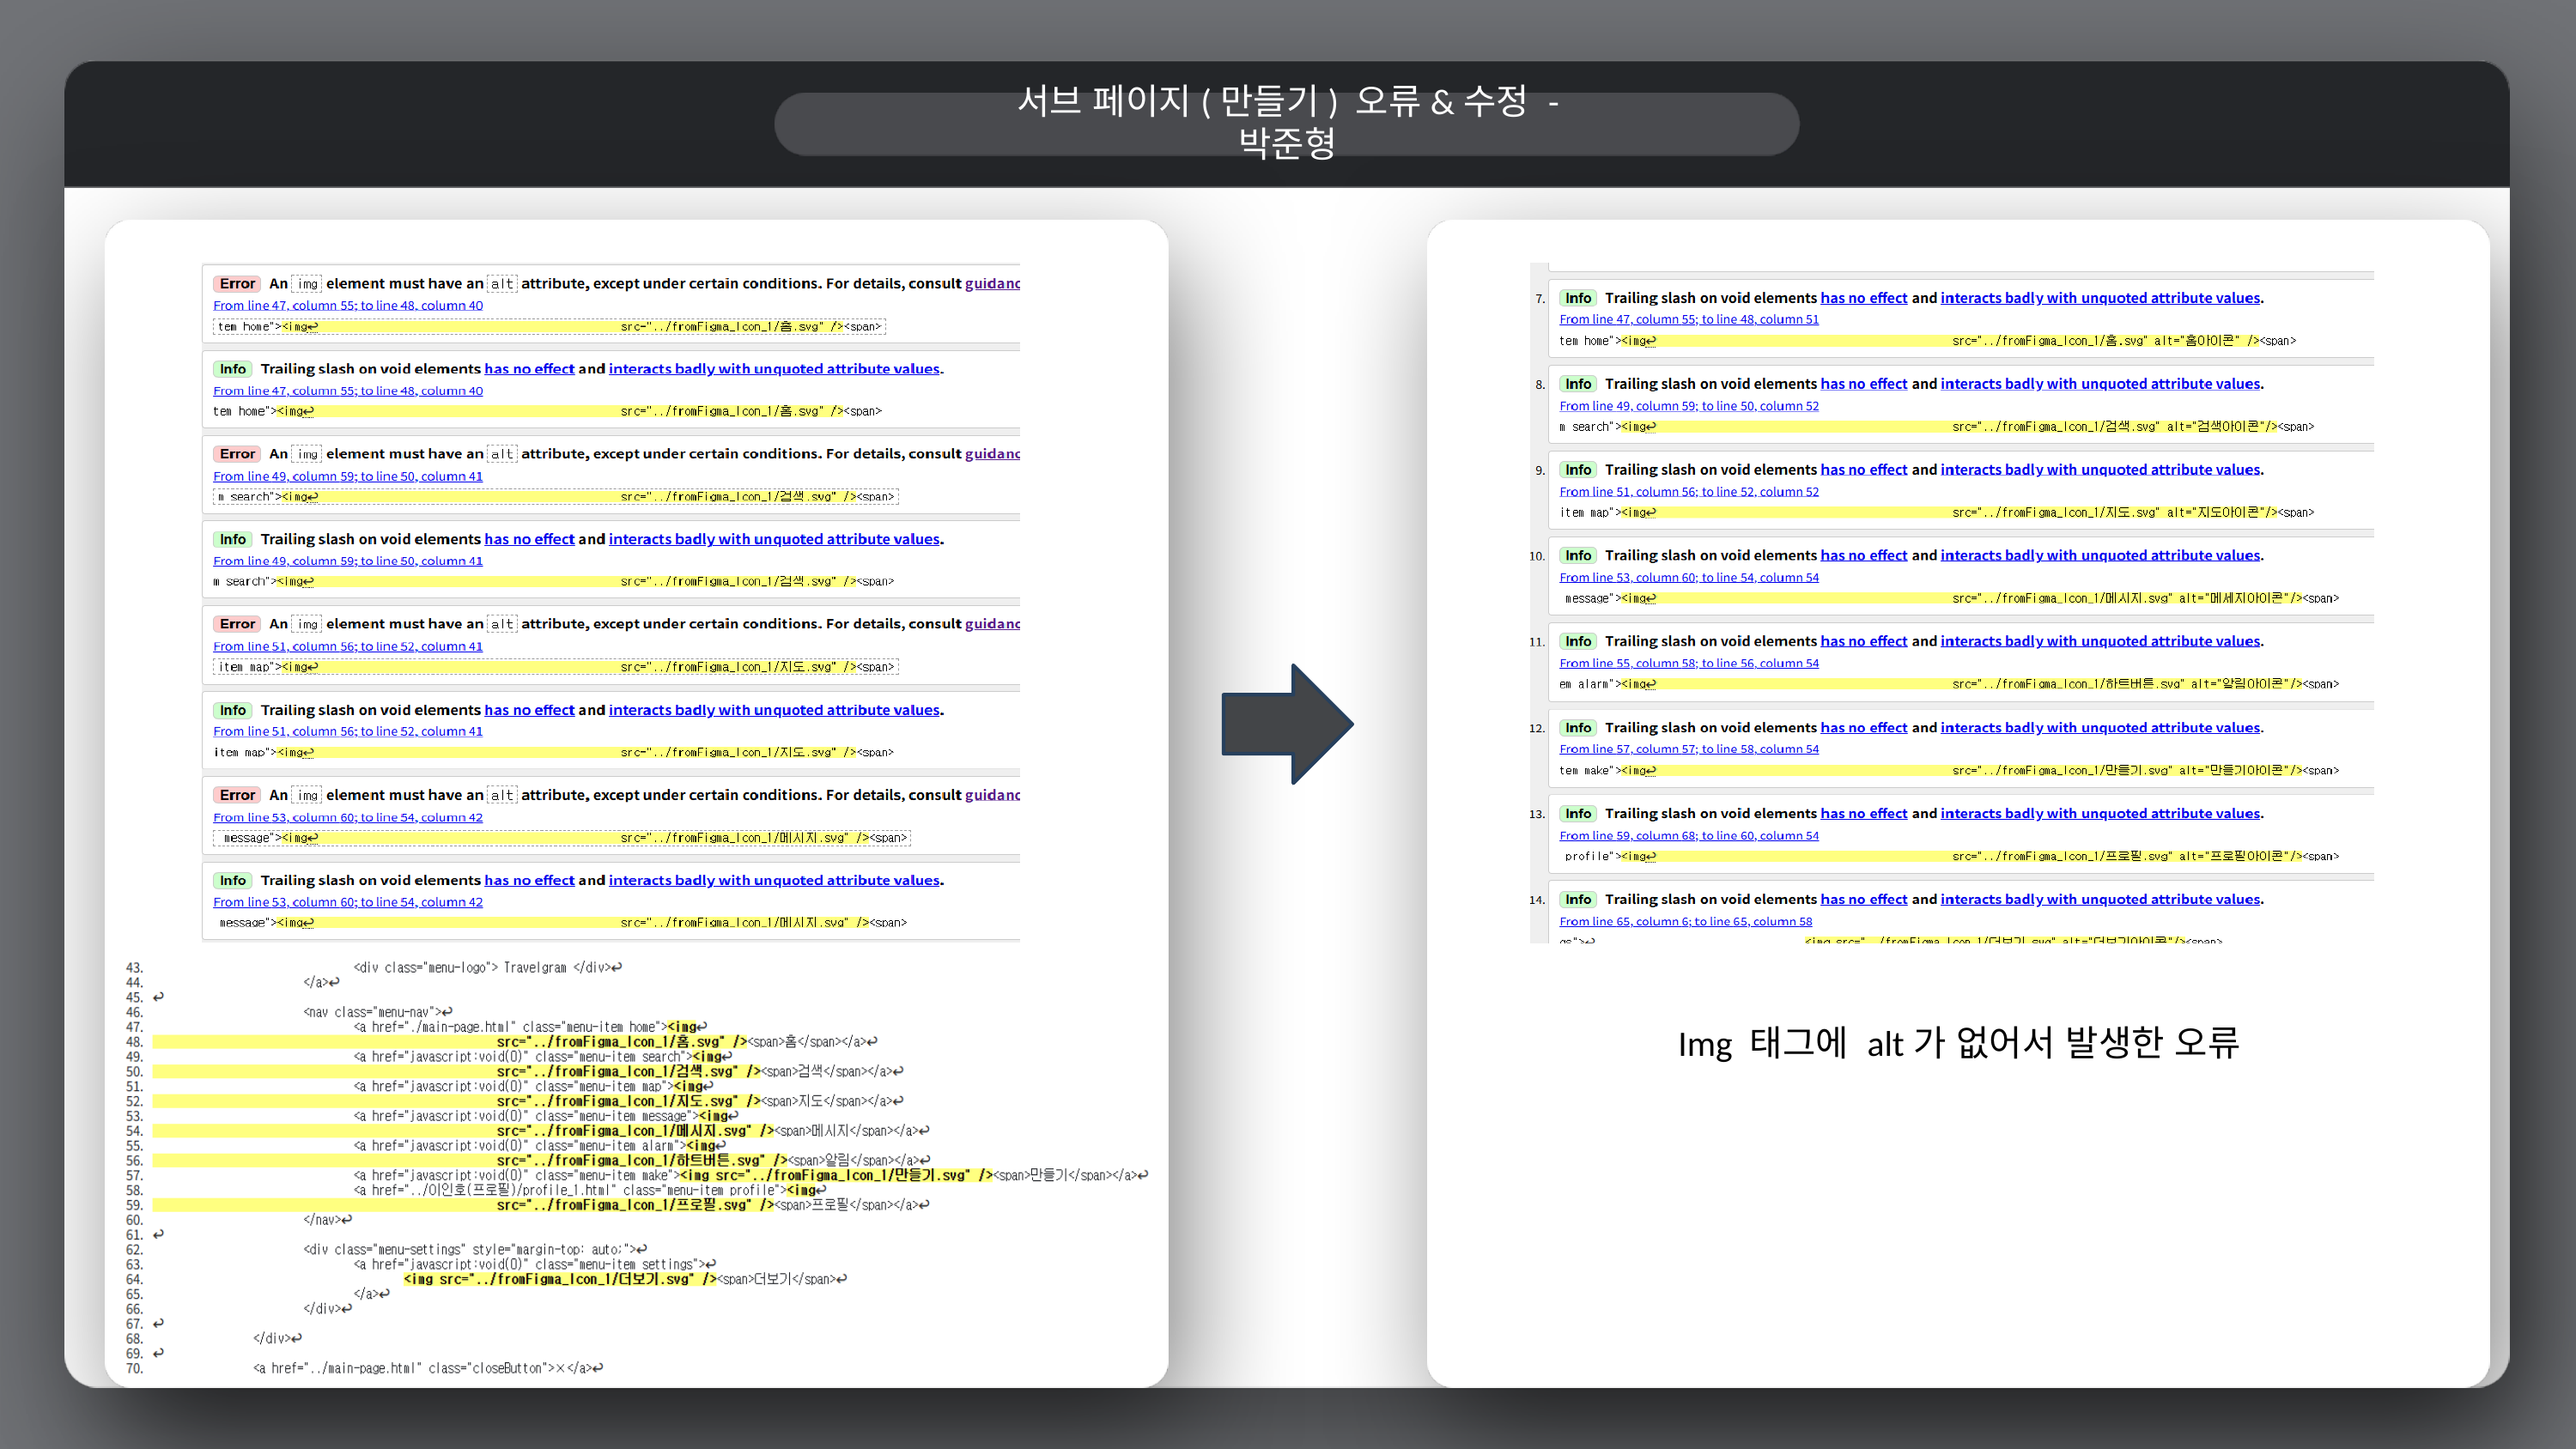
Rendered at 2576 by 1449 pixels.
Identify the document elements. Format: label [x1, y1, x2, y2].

picture [64, 60, 2511, 1388]
